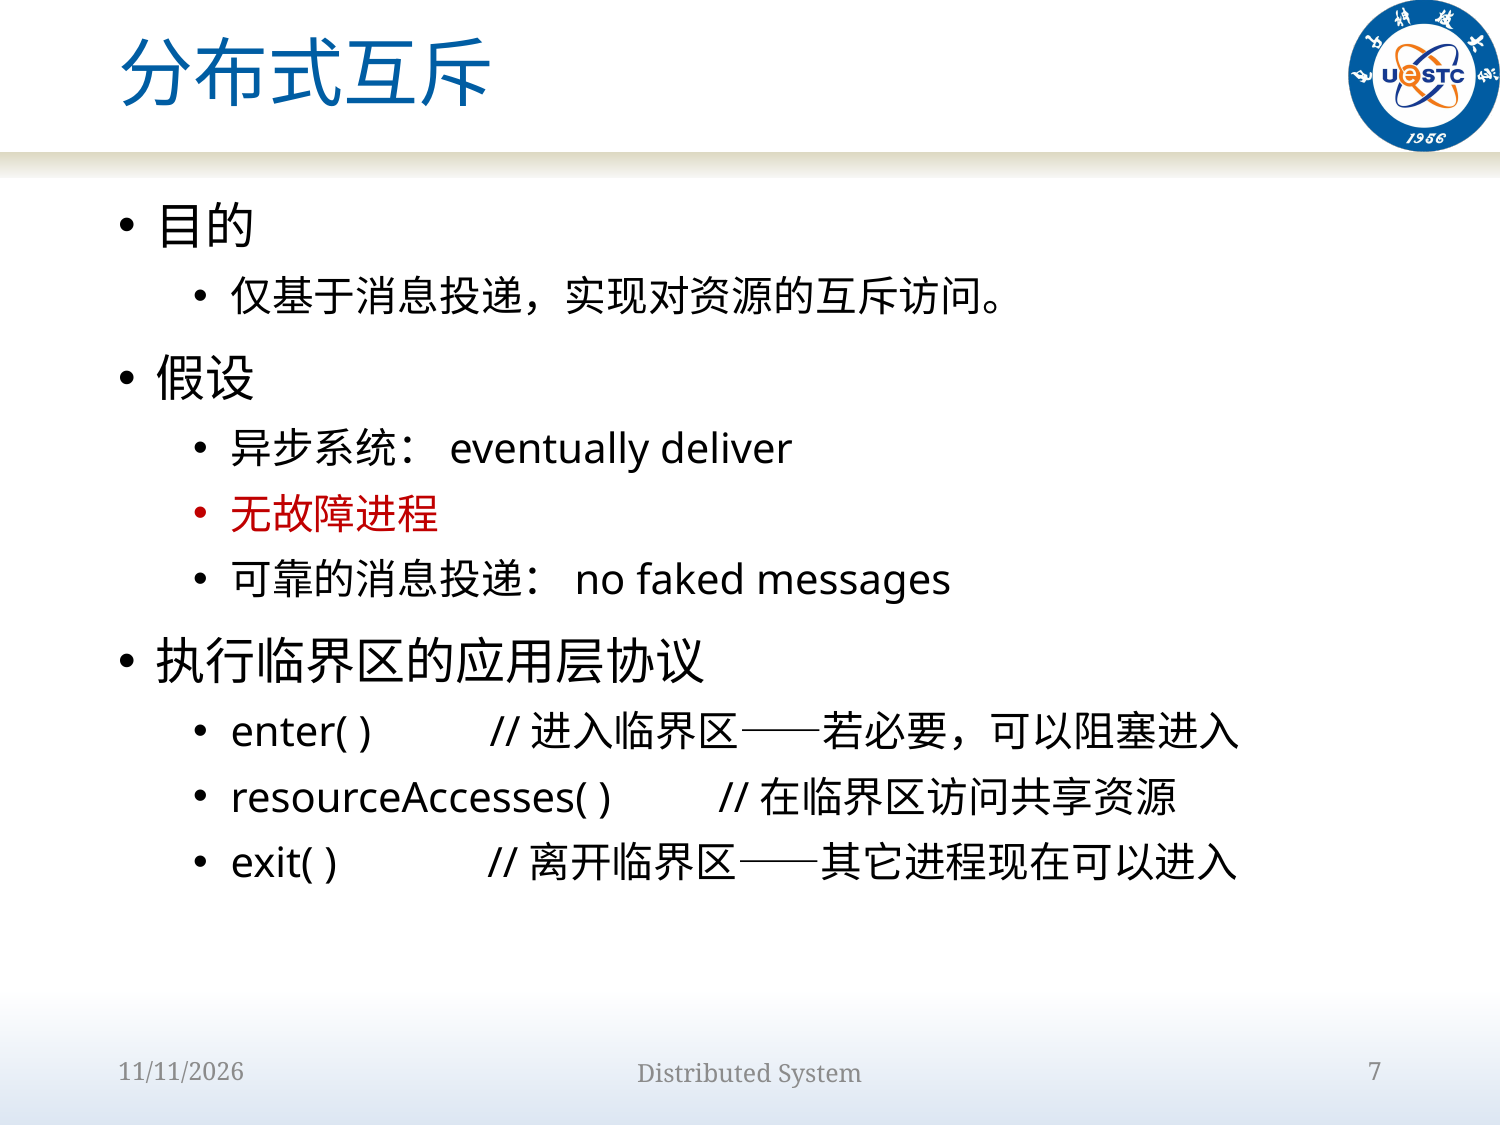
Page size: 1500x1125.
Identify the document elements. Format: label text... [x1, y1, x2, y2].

list 目的 仅基于消息投递，实现对资源的互斥访问。 假设 异步系统：eventually deliver 无故障进程 可靠的消息投递：no faked messages 执行临界区的应用层协议 enter( ) //进入临界区——若必要，可以阻塞进入 resourceAccesses( ) //在临界区访问共享资源 exit( ) //离开临界区——其它进程现在可以进入 [103, 181, 1397, 1014]
footer Distributed System [414, 1042, 1085, 1103]
slide_number 7 [1085, 1042, 1397, 1103]
picture [1348, 0, 1500, 152]
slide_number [103, 1042, 414, 1103]
title 分布式互斥 [103, 0, 1348, 153]
